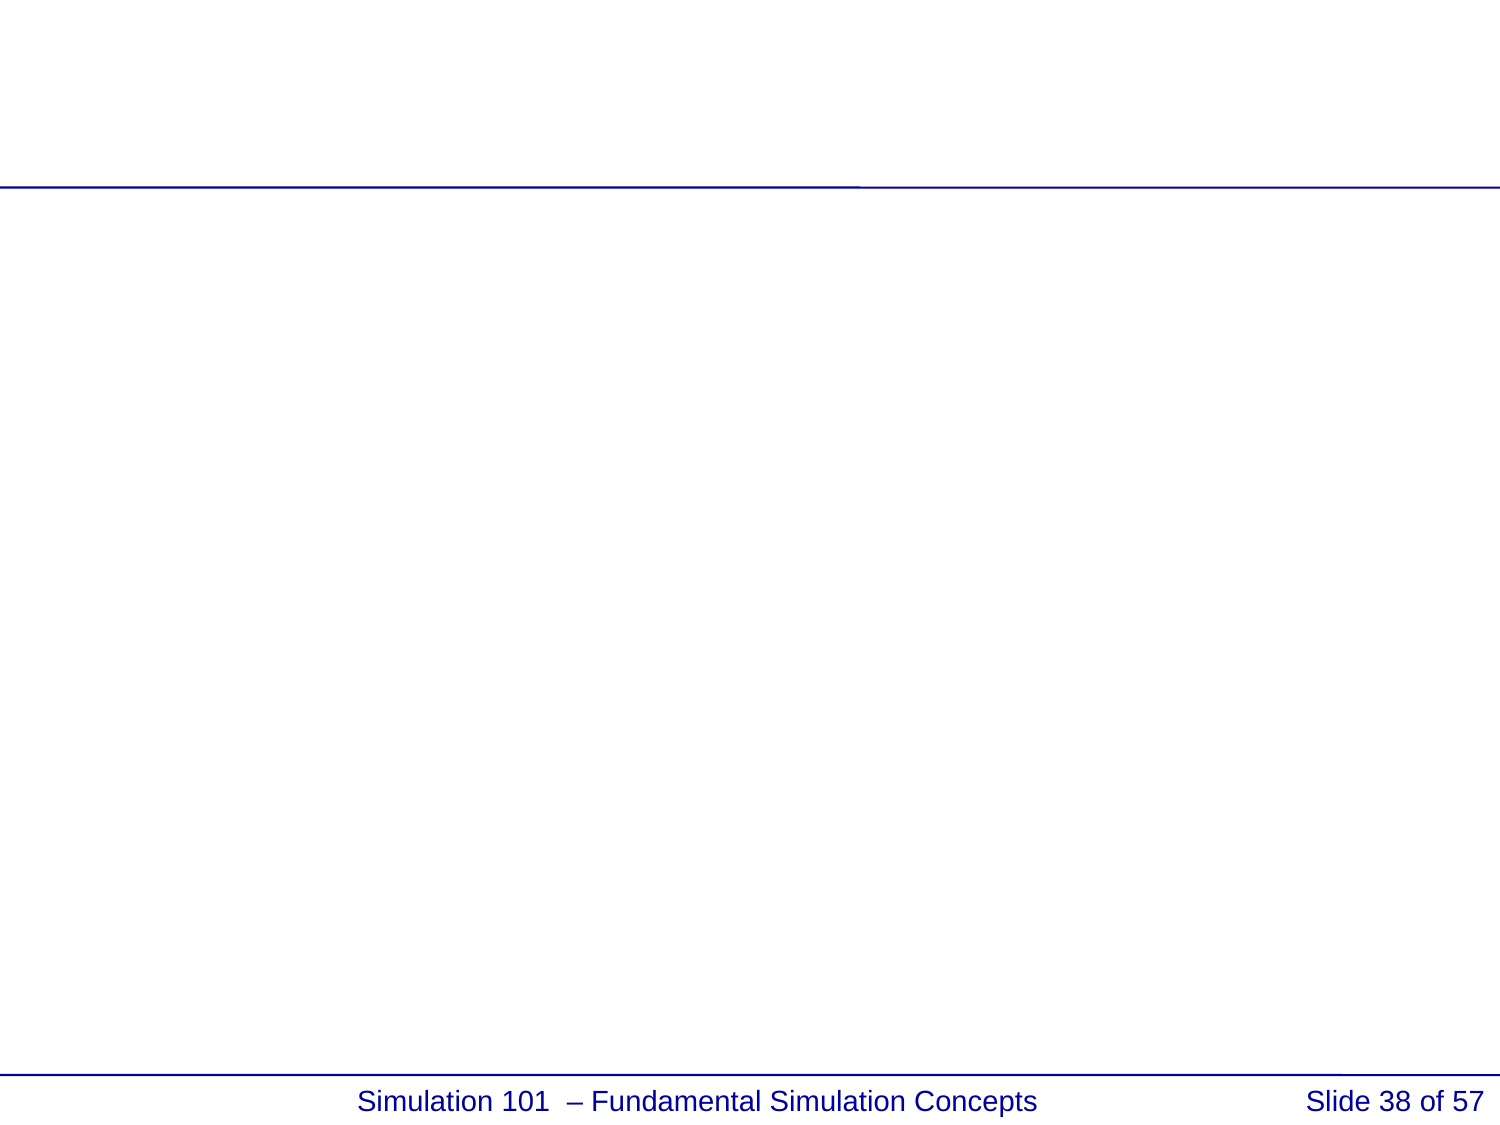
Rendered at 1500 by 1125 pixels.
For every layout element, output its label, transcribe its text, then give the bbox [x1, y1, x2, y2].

footer Simulation 101 – Fundamental Simulation Concepts [488, 1074, 1088, 1125]
slide_number Slide 38 of 57 [1249, 1074, 1500, 1125]
slide_number [37, 1074, 488, 1125]
